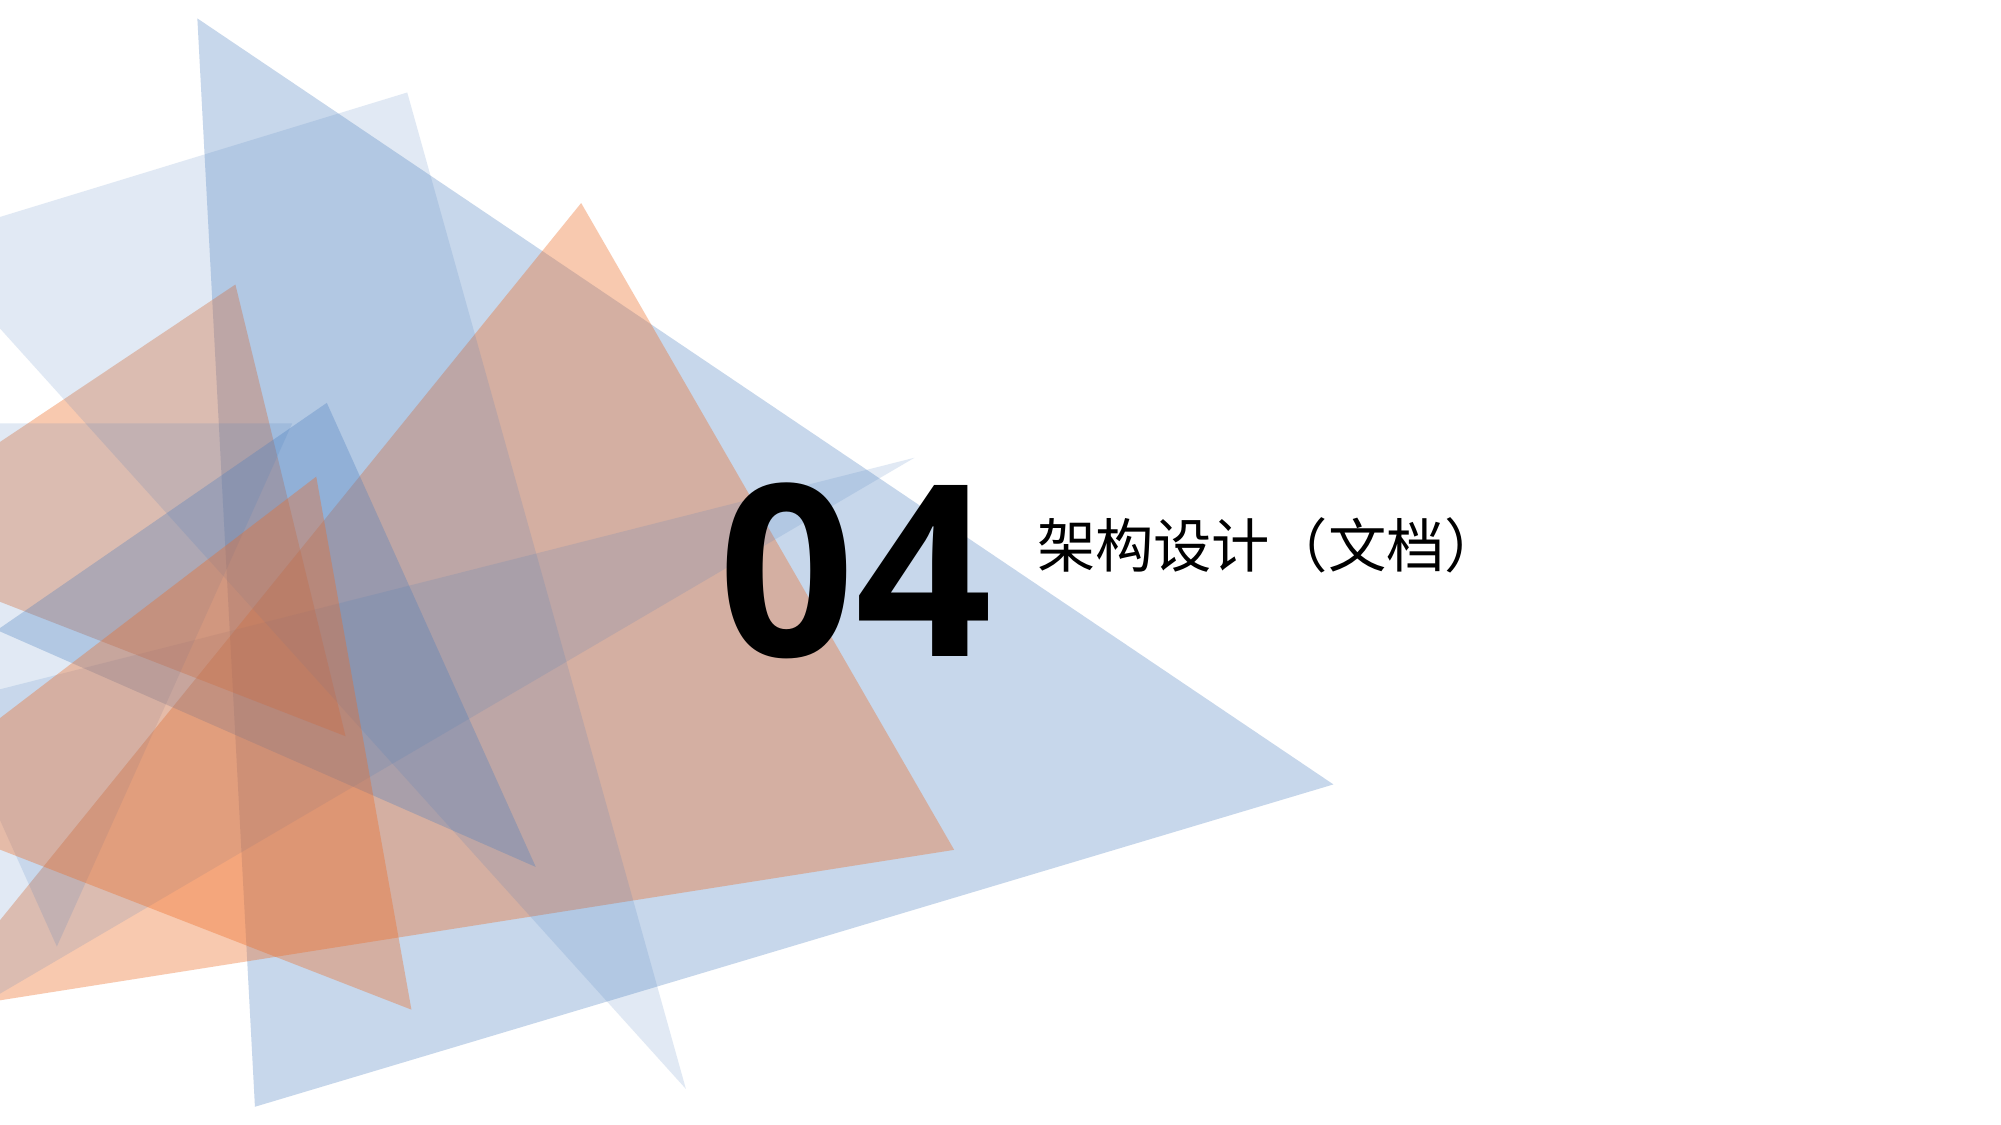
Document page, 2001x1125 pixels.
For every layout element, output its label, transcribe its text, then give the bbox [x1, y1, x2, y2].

text_box 架构设计（文档） [1206, 502, 1519, 587]
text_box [0, 0, 1206, 1125]
